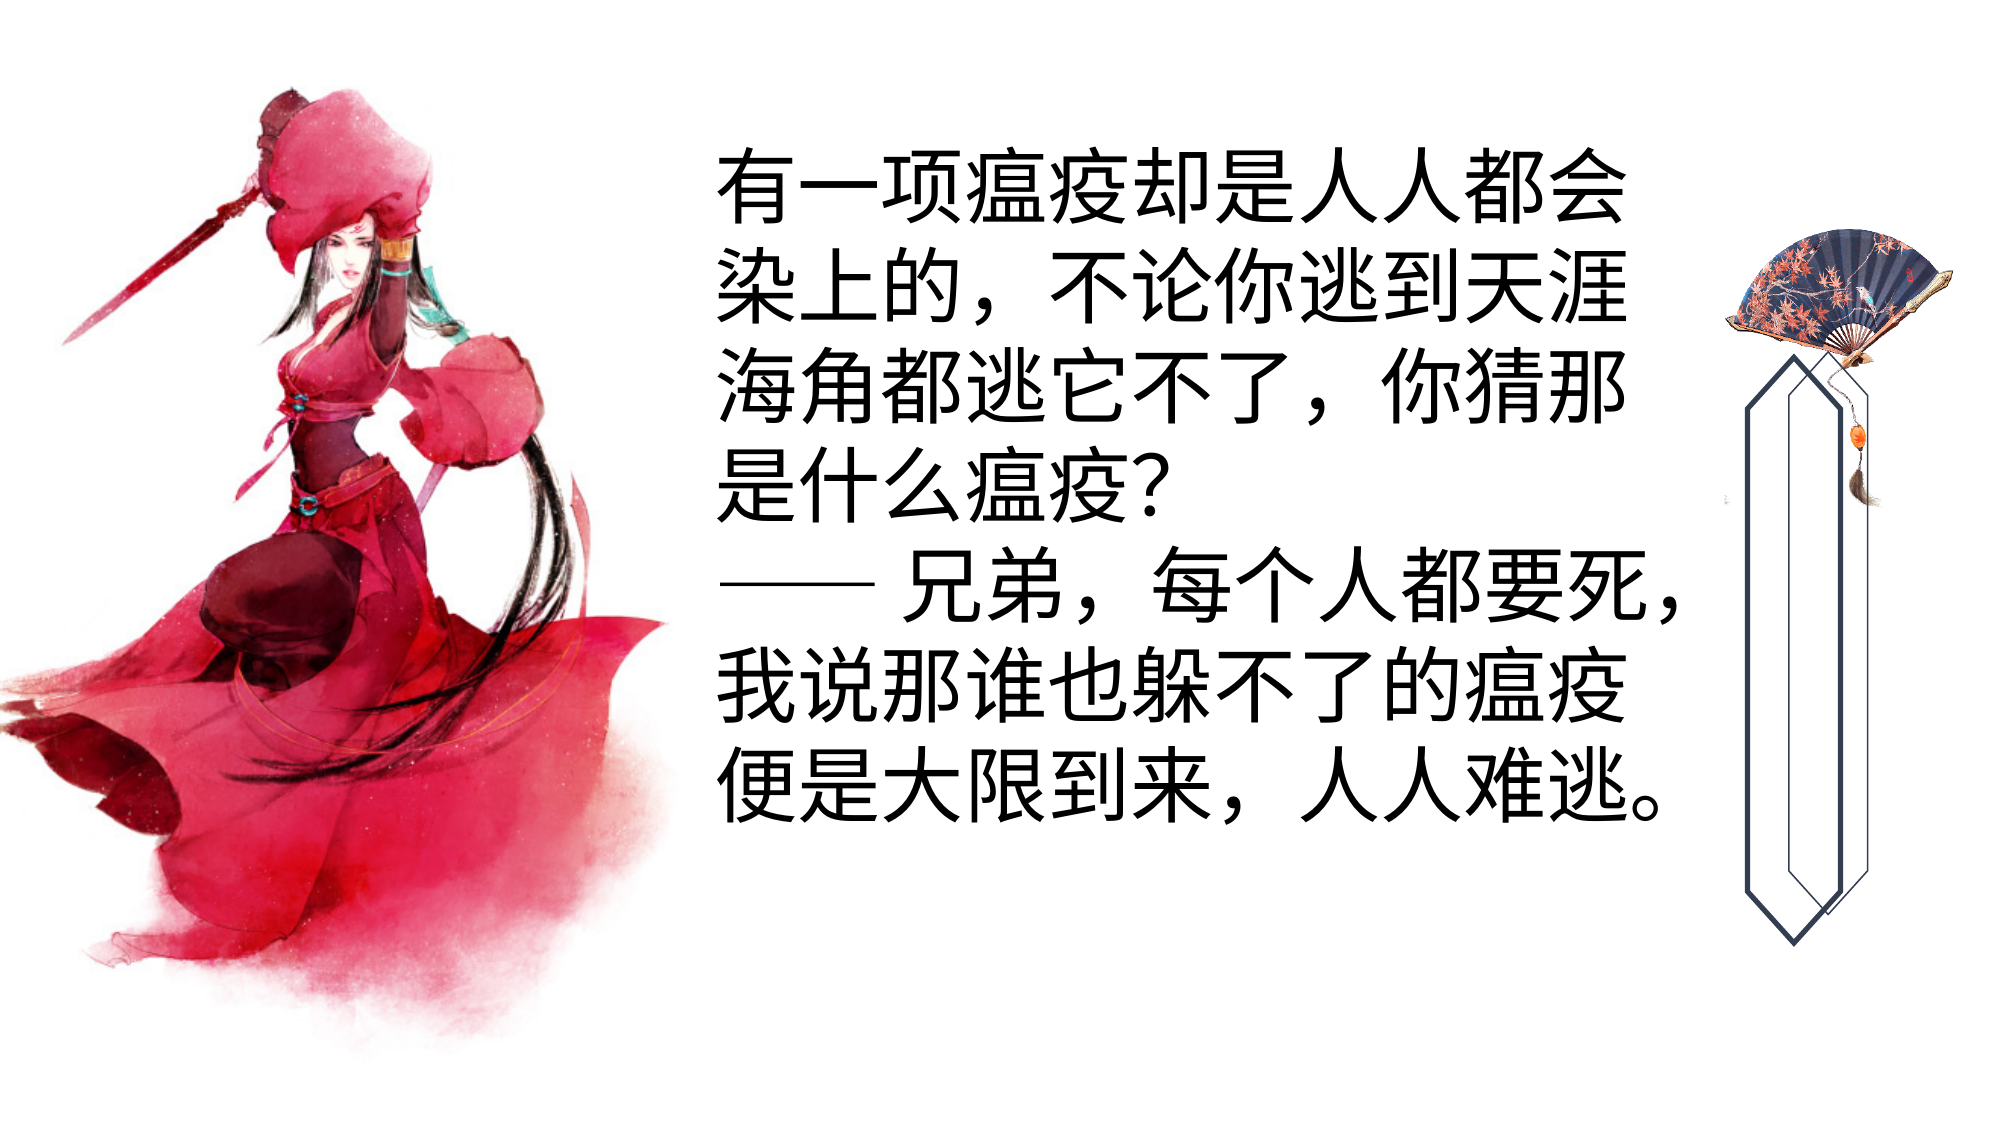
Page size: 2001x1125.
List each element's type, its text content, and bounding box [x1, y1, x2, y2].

picture [1724, 204, 1964, 508]
text_box 有一项瘟疫却是人人都会染上的，不论你逃到天涯海角都逃它不了，你猜那是什么瘟疫？ ——兄弟，每个人都要死，我说那谁也躲不了的瘟疫便是大限到来，人人难逃。 [700, 126, 1682, 841]
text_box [1509, 578, 2000, 706]
picture [0, 38, 700, 1087]
